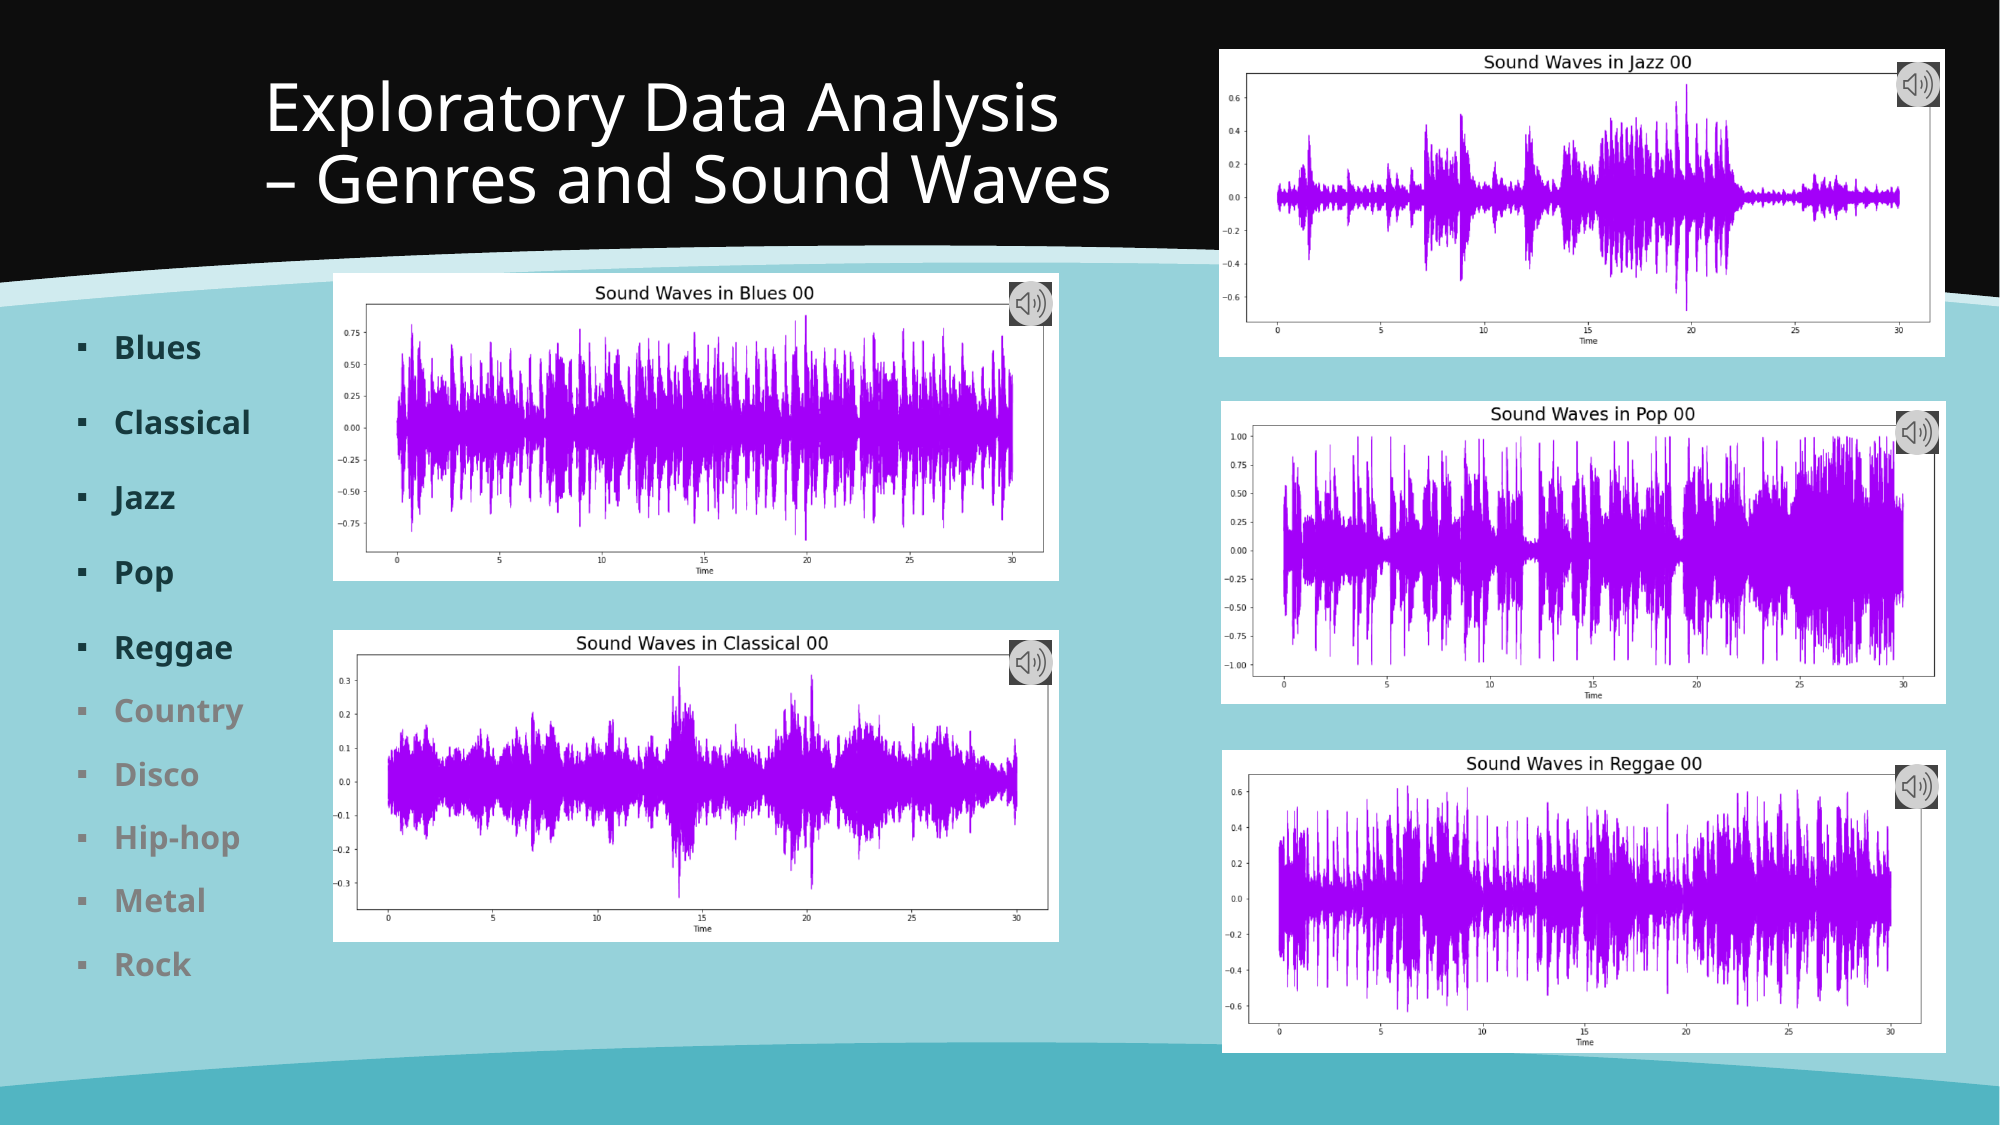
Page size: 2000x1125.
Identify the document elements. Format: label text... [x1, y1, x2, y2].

picture [1219, 49, 1945, 357]
list Blues Classical Jazz Pop Reggae Country Disco Hip-hop Metal Rock [61, 312, 267, 1013]
picture [333, 630, 1059, 942]
picture [1008, 280, 1054, 327]
picture [1222, 750, 1946, 1053]
title Exploratory Data Analysis – Genres and Sound Waves [249, 45, 1750, 225]
picture [1221, 401, 1947, 704]
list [333, 273, 1059, 581]
